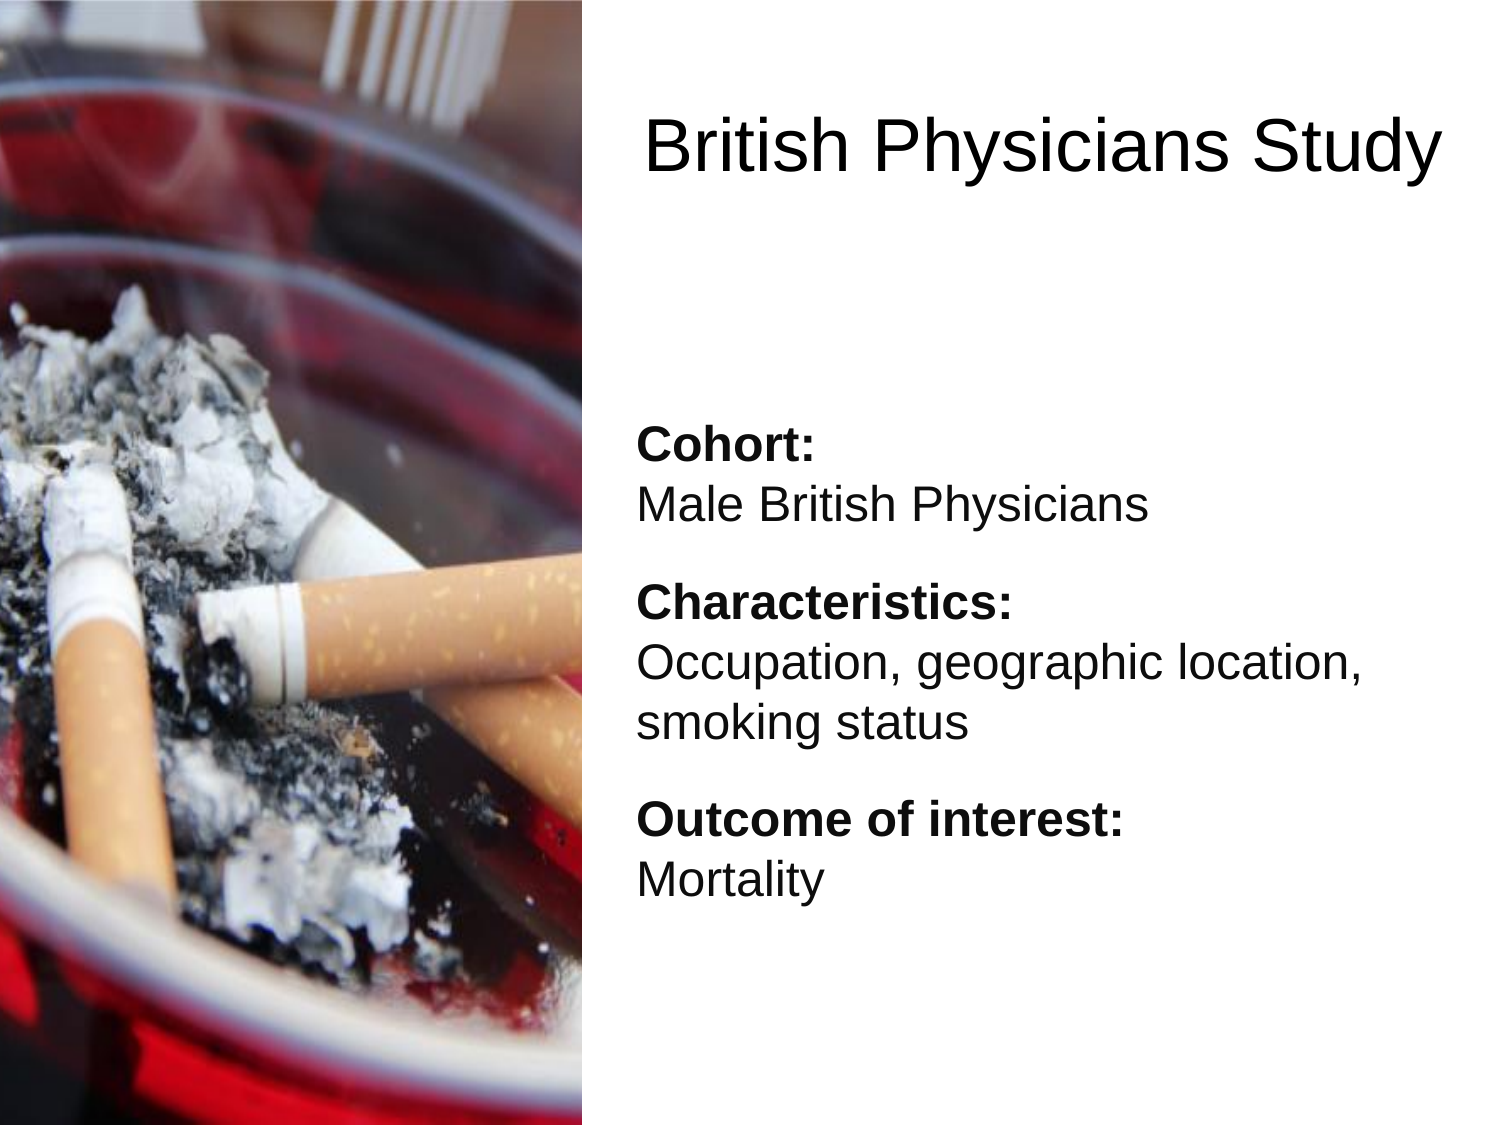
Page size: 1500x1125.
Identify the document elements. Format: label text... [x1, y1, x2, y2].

text_box British Physicians Study [587, 89, 1500, 194]
text_box Cohort: Male British Physicians Characteristics: Occupation, geographic location, smoking status Outcome of interest: Mortality [620, 404, 1408, 1125]
picture [0, 0, 583, 1125]
